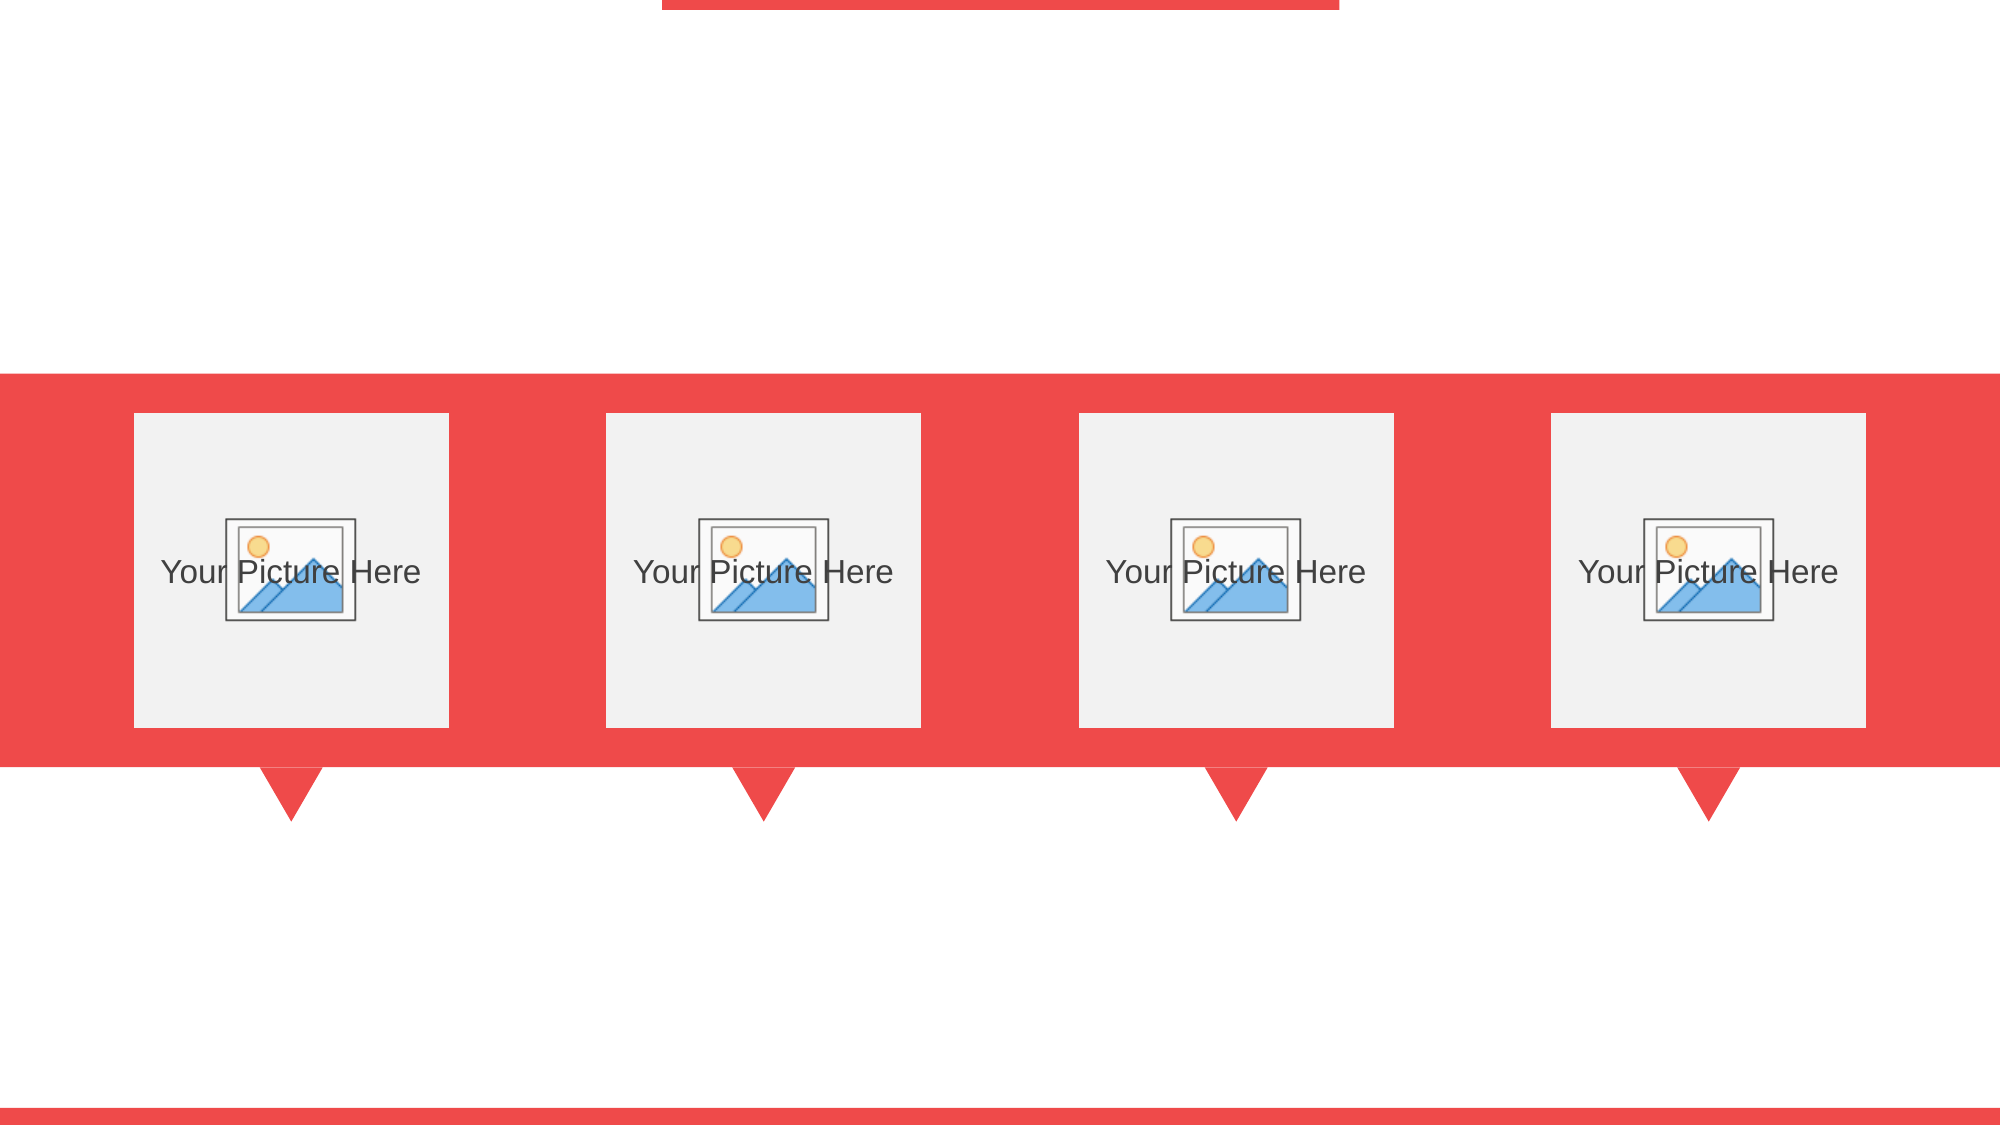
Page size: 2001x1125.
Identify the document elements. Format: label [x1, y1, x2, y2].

picture [133, 412, 449, 729]
picture [1550, 412, 1867, 729]
picture [1078, 412, 1394, 729]
picture [605, 412, 922, 729]
